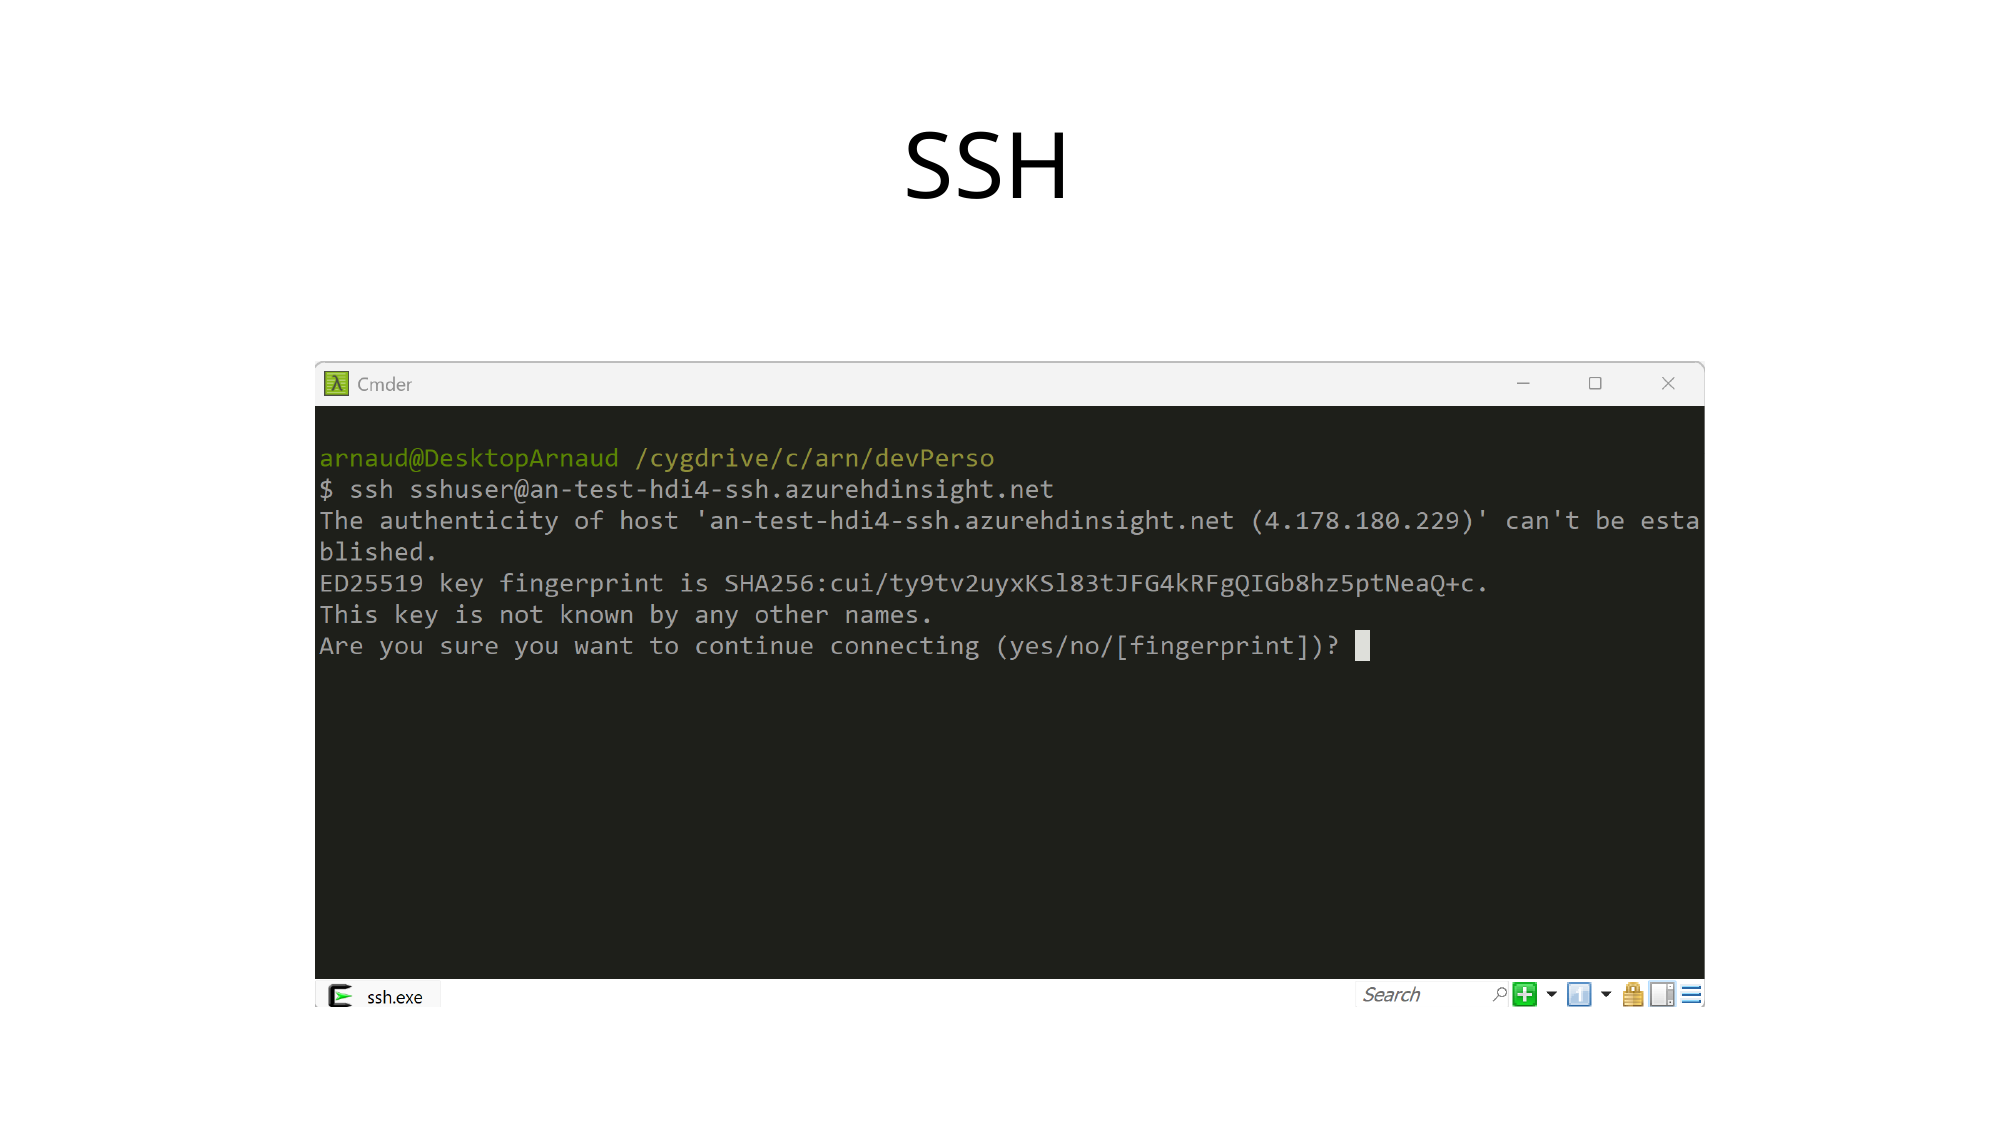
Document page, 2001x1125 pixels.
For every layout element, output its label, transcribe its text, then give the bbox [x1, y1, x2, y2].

picture [315, 361, 1705, 1007]
title SSH [137, 59, 1863, 278]
